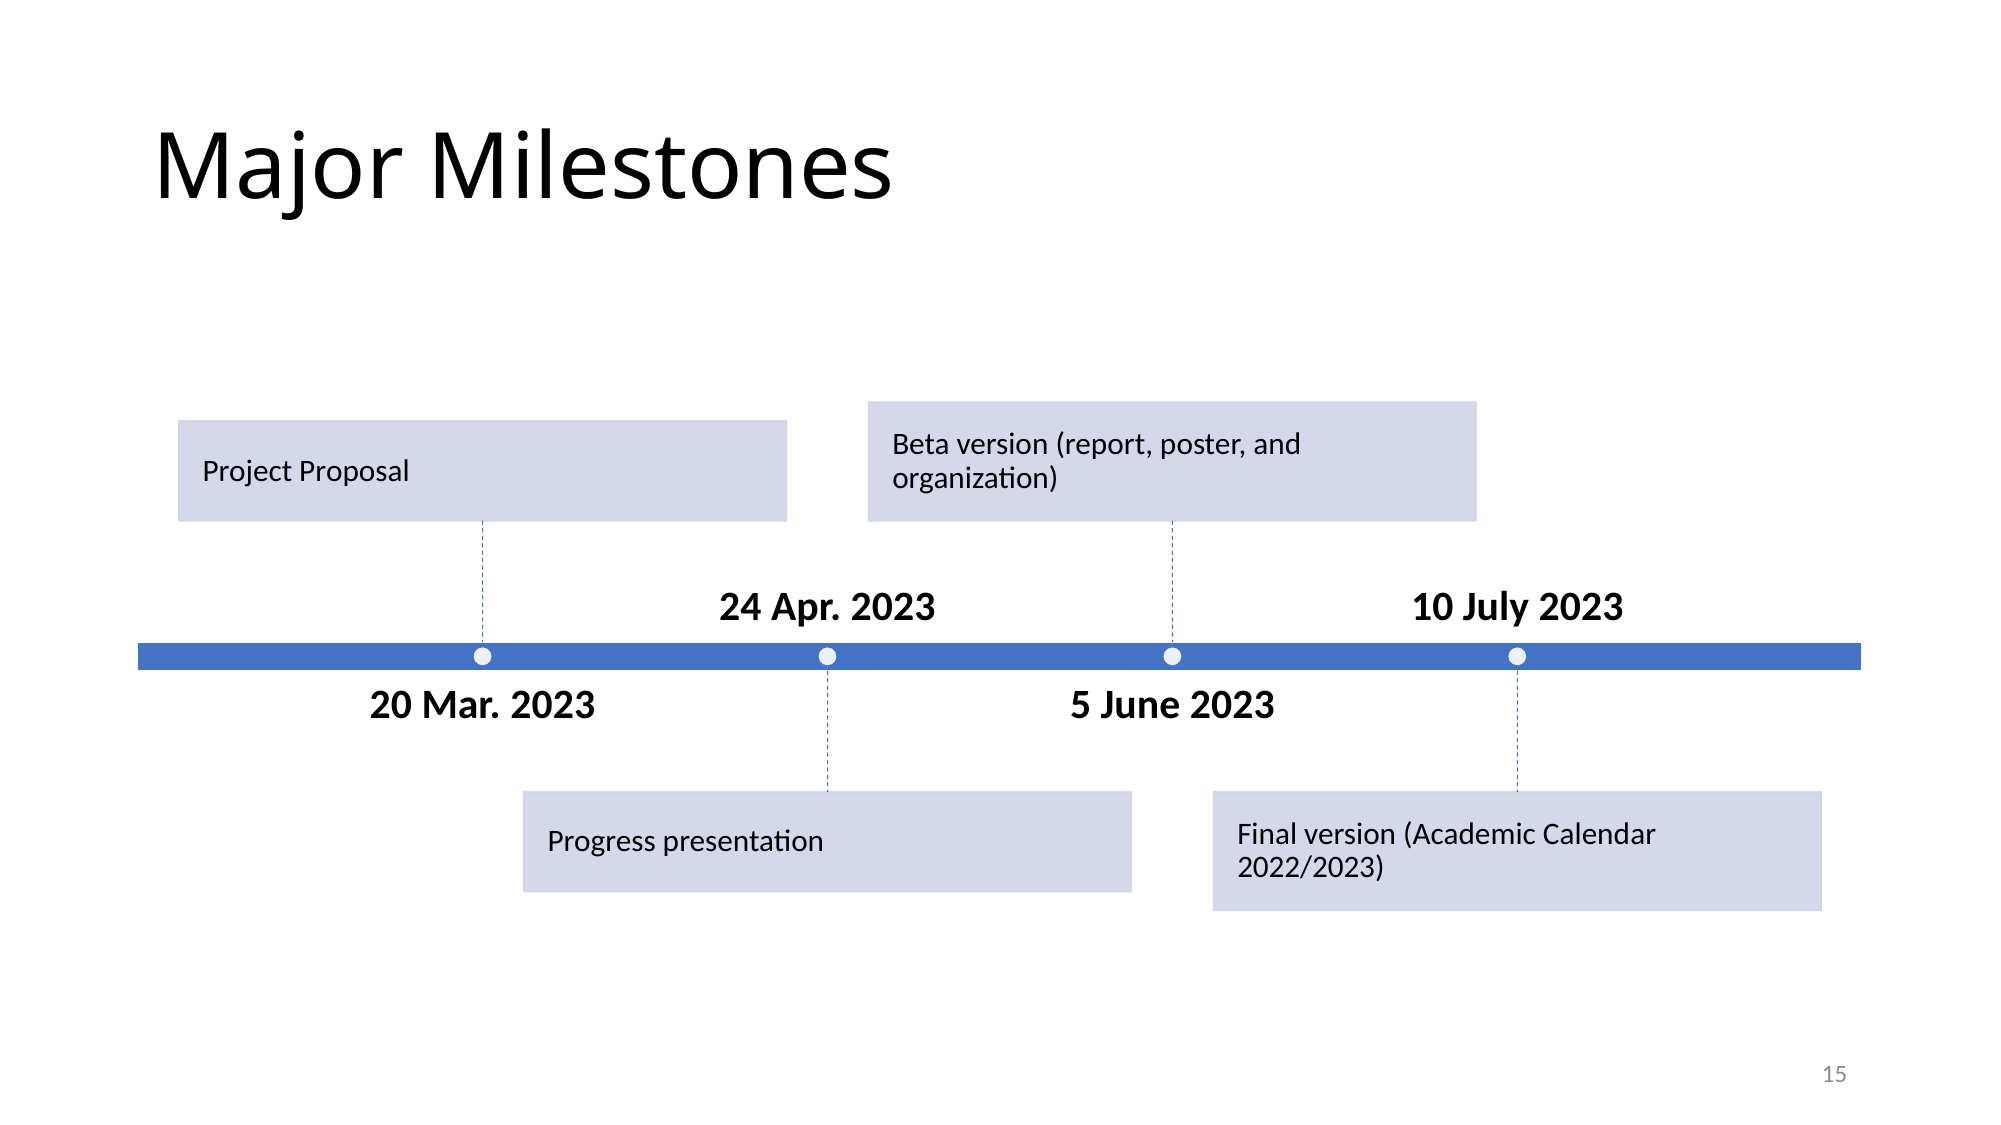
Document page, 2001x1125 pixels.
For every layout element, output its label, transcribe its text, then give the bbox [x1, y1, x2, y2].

title Major Milestones [137, 59, 1863, 278]
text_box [137, 299, 1863, 1014]
slide_number 15 [1412, 1042, 1863, 1103]
